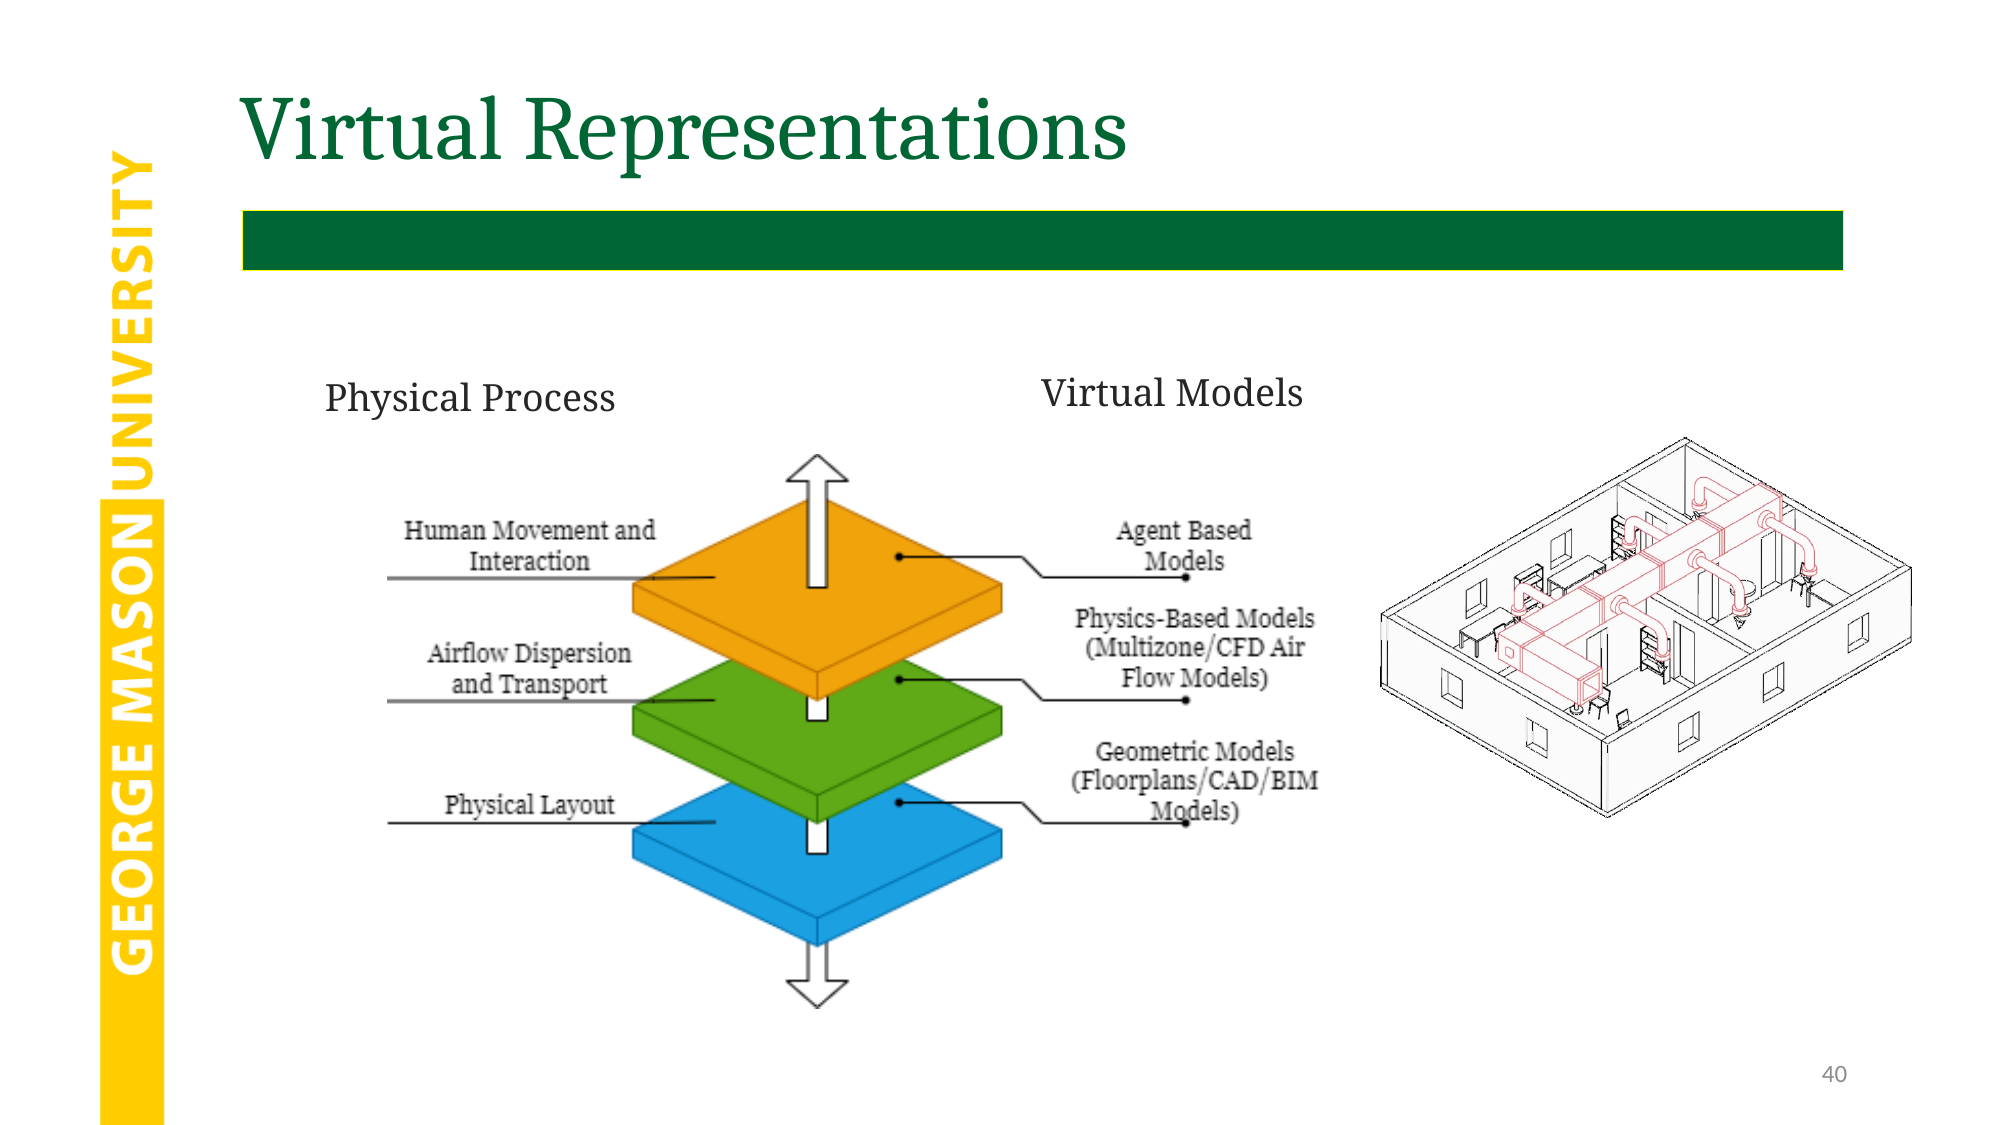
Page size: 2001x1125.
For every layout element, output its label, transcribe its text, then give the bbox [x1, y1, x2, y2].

slide_number 40 [1412, 1042, 1863, 1103]
title Virtual Representations [224, 44, 1863, 187]
picture [74, 115, 188, 1125]
picture [387, 454, 1351, 1009]
text_box Physical Process [292, 366, 649, 427]
text_box Virtual Models [994, 361, 1351, 422]
picture [1380, 437, 1912, 818]
